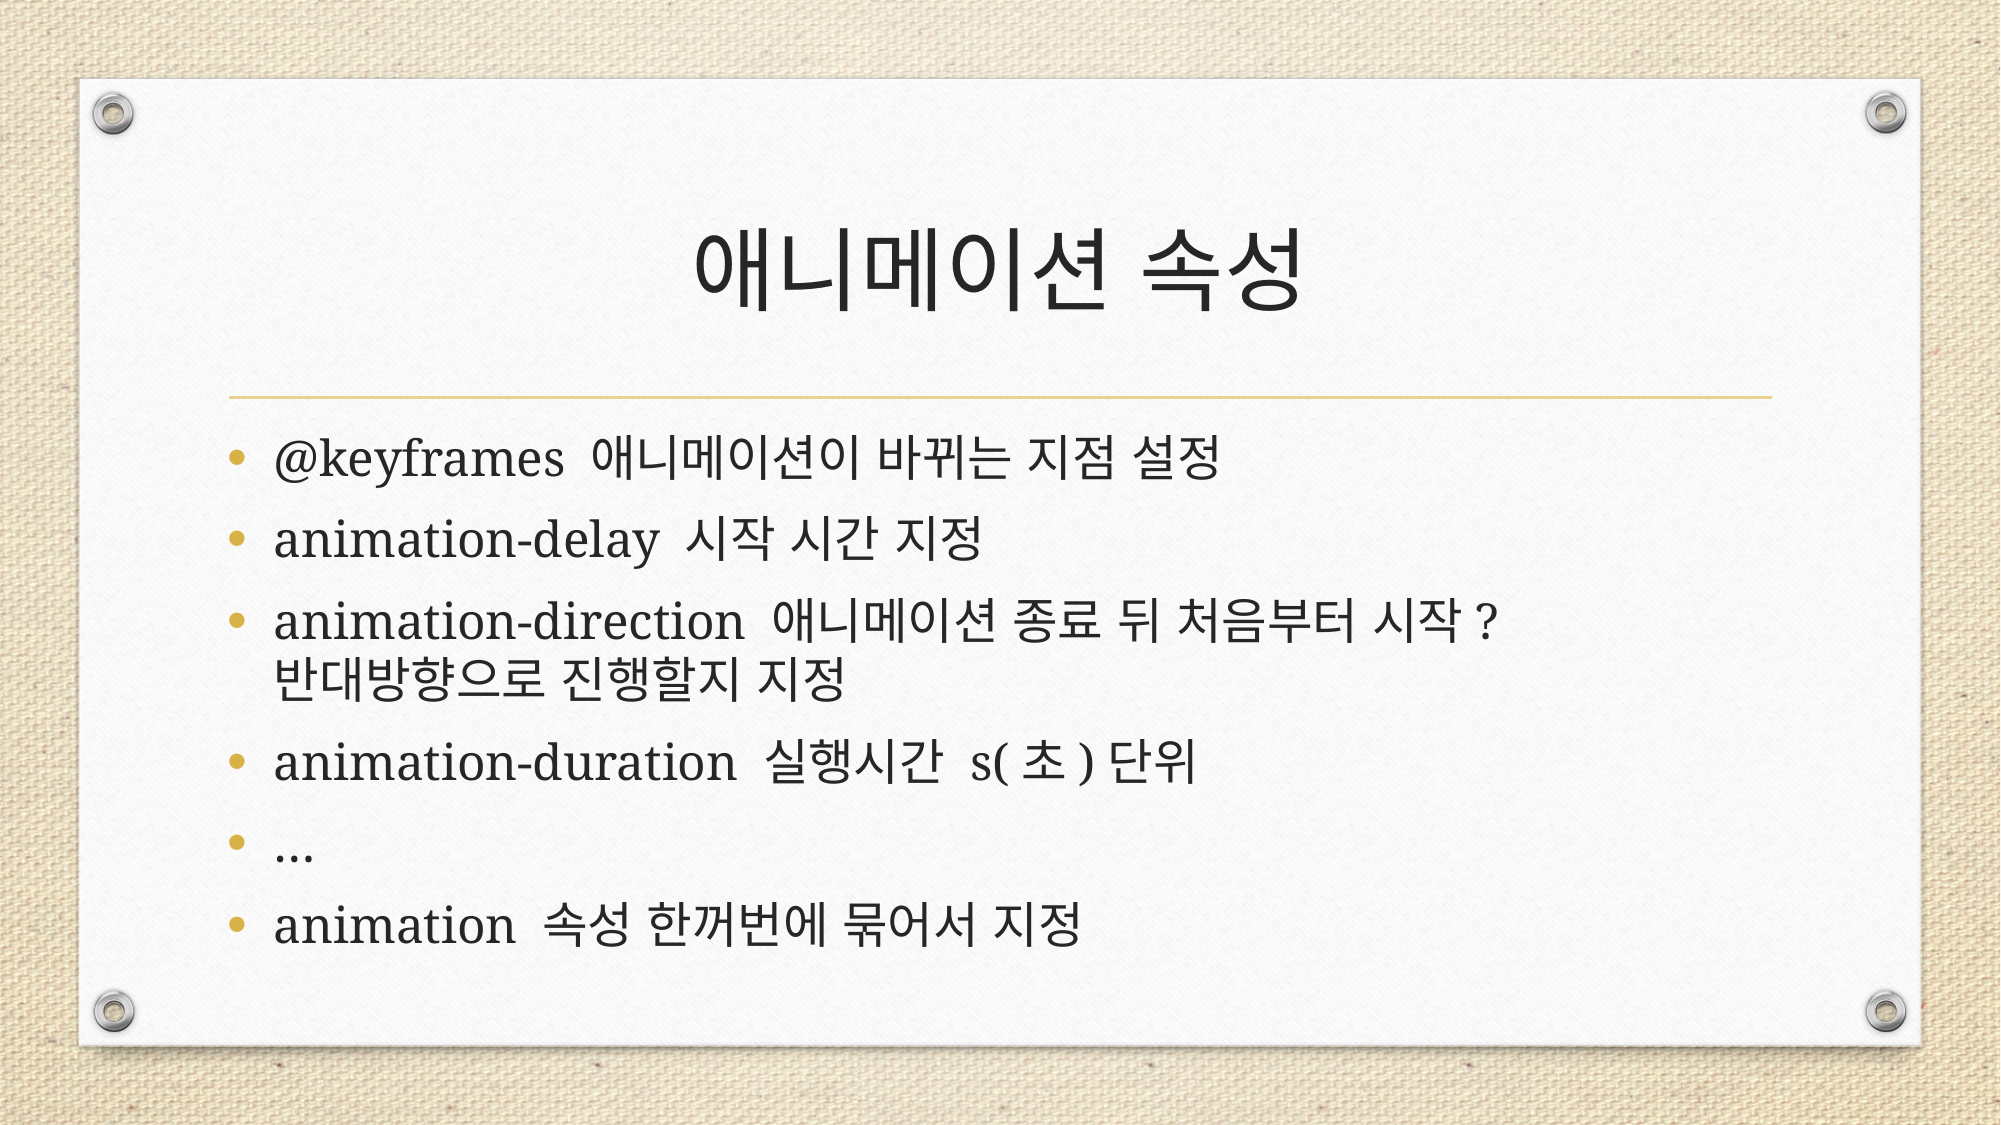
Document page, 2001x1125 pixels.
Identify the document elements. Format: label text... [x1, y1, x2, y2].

picture [0, 0, 2001, 1125]
list @keyframes 애니메이션이 바뀌는 지점 설정 animation-delay 시작 시간 지정 animation-direction 애니메이션 종료 뒤 처음부터 시작?반대방향으로 진행할지 지정 animation-duration 실행시간 s(초)단위 … animation 속성 한꺼번에 묶어서 지정 [212, 419, 1788, 964]
title 애니메이션 속성 [212, 161, 1788, 375]
